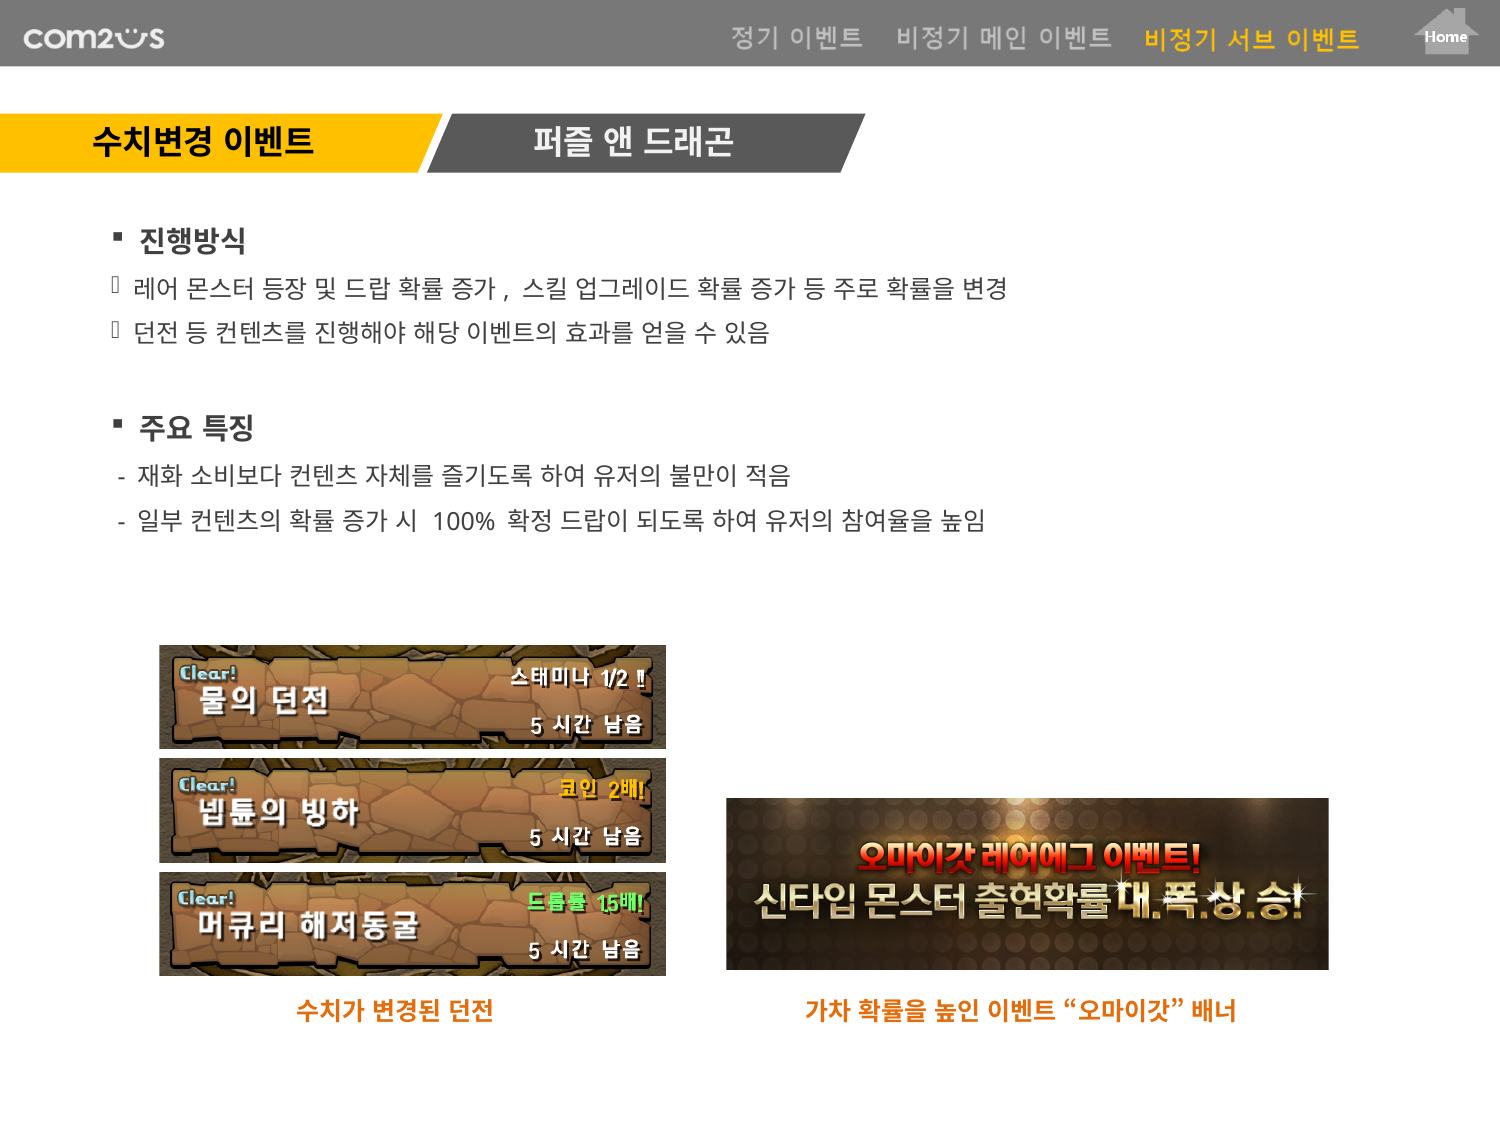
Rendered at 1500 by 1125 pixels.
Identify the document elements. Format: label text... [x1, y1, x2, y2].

picture [1411, 6, 1480, 55]
text_box 퍼즐 앤 드래곤 [457, 113, 812, 169]
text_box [159, 644, 666, 977]
text_box 수치가 변경된 던전 [183, 987, 609, 1033]
text_box [425, 111, 868, 175]
picture [714, 11, 1389, 61]
text_box 가차 확률을 높인 이벤트 “오마이갓” 배너 [750, 987, 1294, 1033]
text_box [0, 0, 1500, 67]
text_box [0, 111, 445, 175]
text_box 진행방식 레어 몬스터 등장 및 드랍 확률 증가, 스킬 업그레이드 확률 증가 등 주로 확률을 변경 던전 등 컨텐츠를 진행해야 해당 이벤트의 효과를 얻을 수 있음 주요 특징 - 재화 소비보다 컨텐츠 자체를 즐기도록 하여 유저의 불만이 적음 - 일부 컨텐츠의 확률 증가 시 100% 확정 드랍이 되도록 하여 유저의 참여율을 높임 [96, 198, 1432, 543]
text_box 수치변경 이벤트 [0, 113, 408, 169]
picture [726, 798, 1330, 971]
